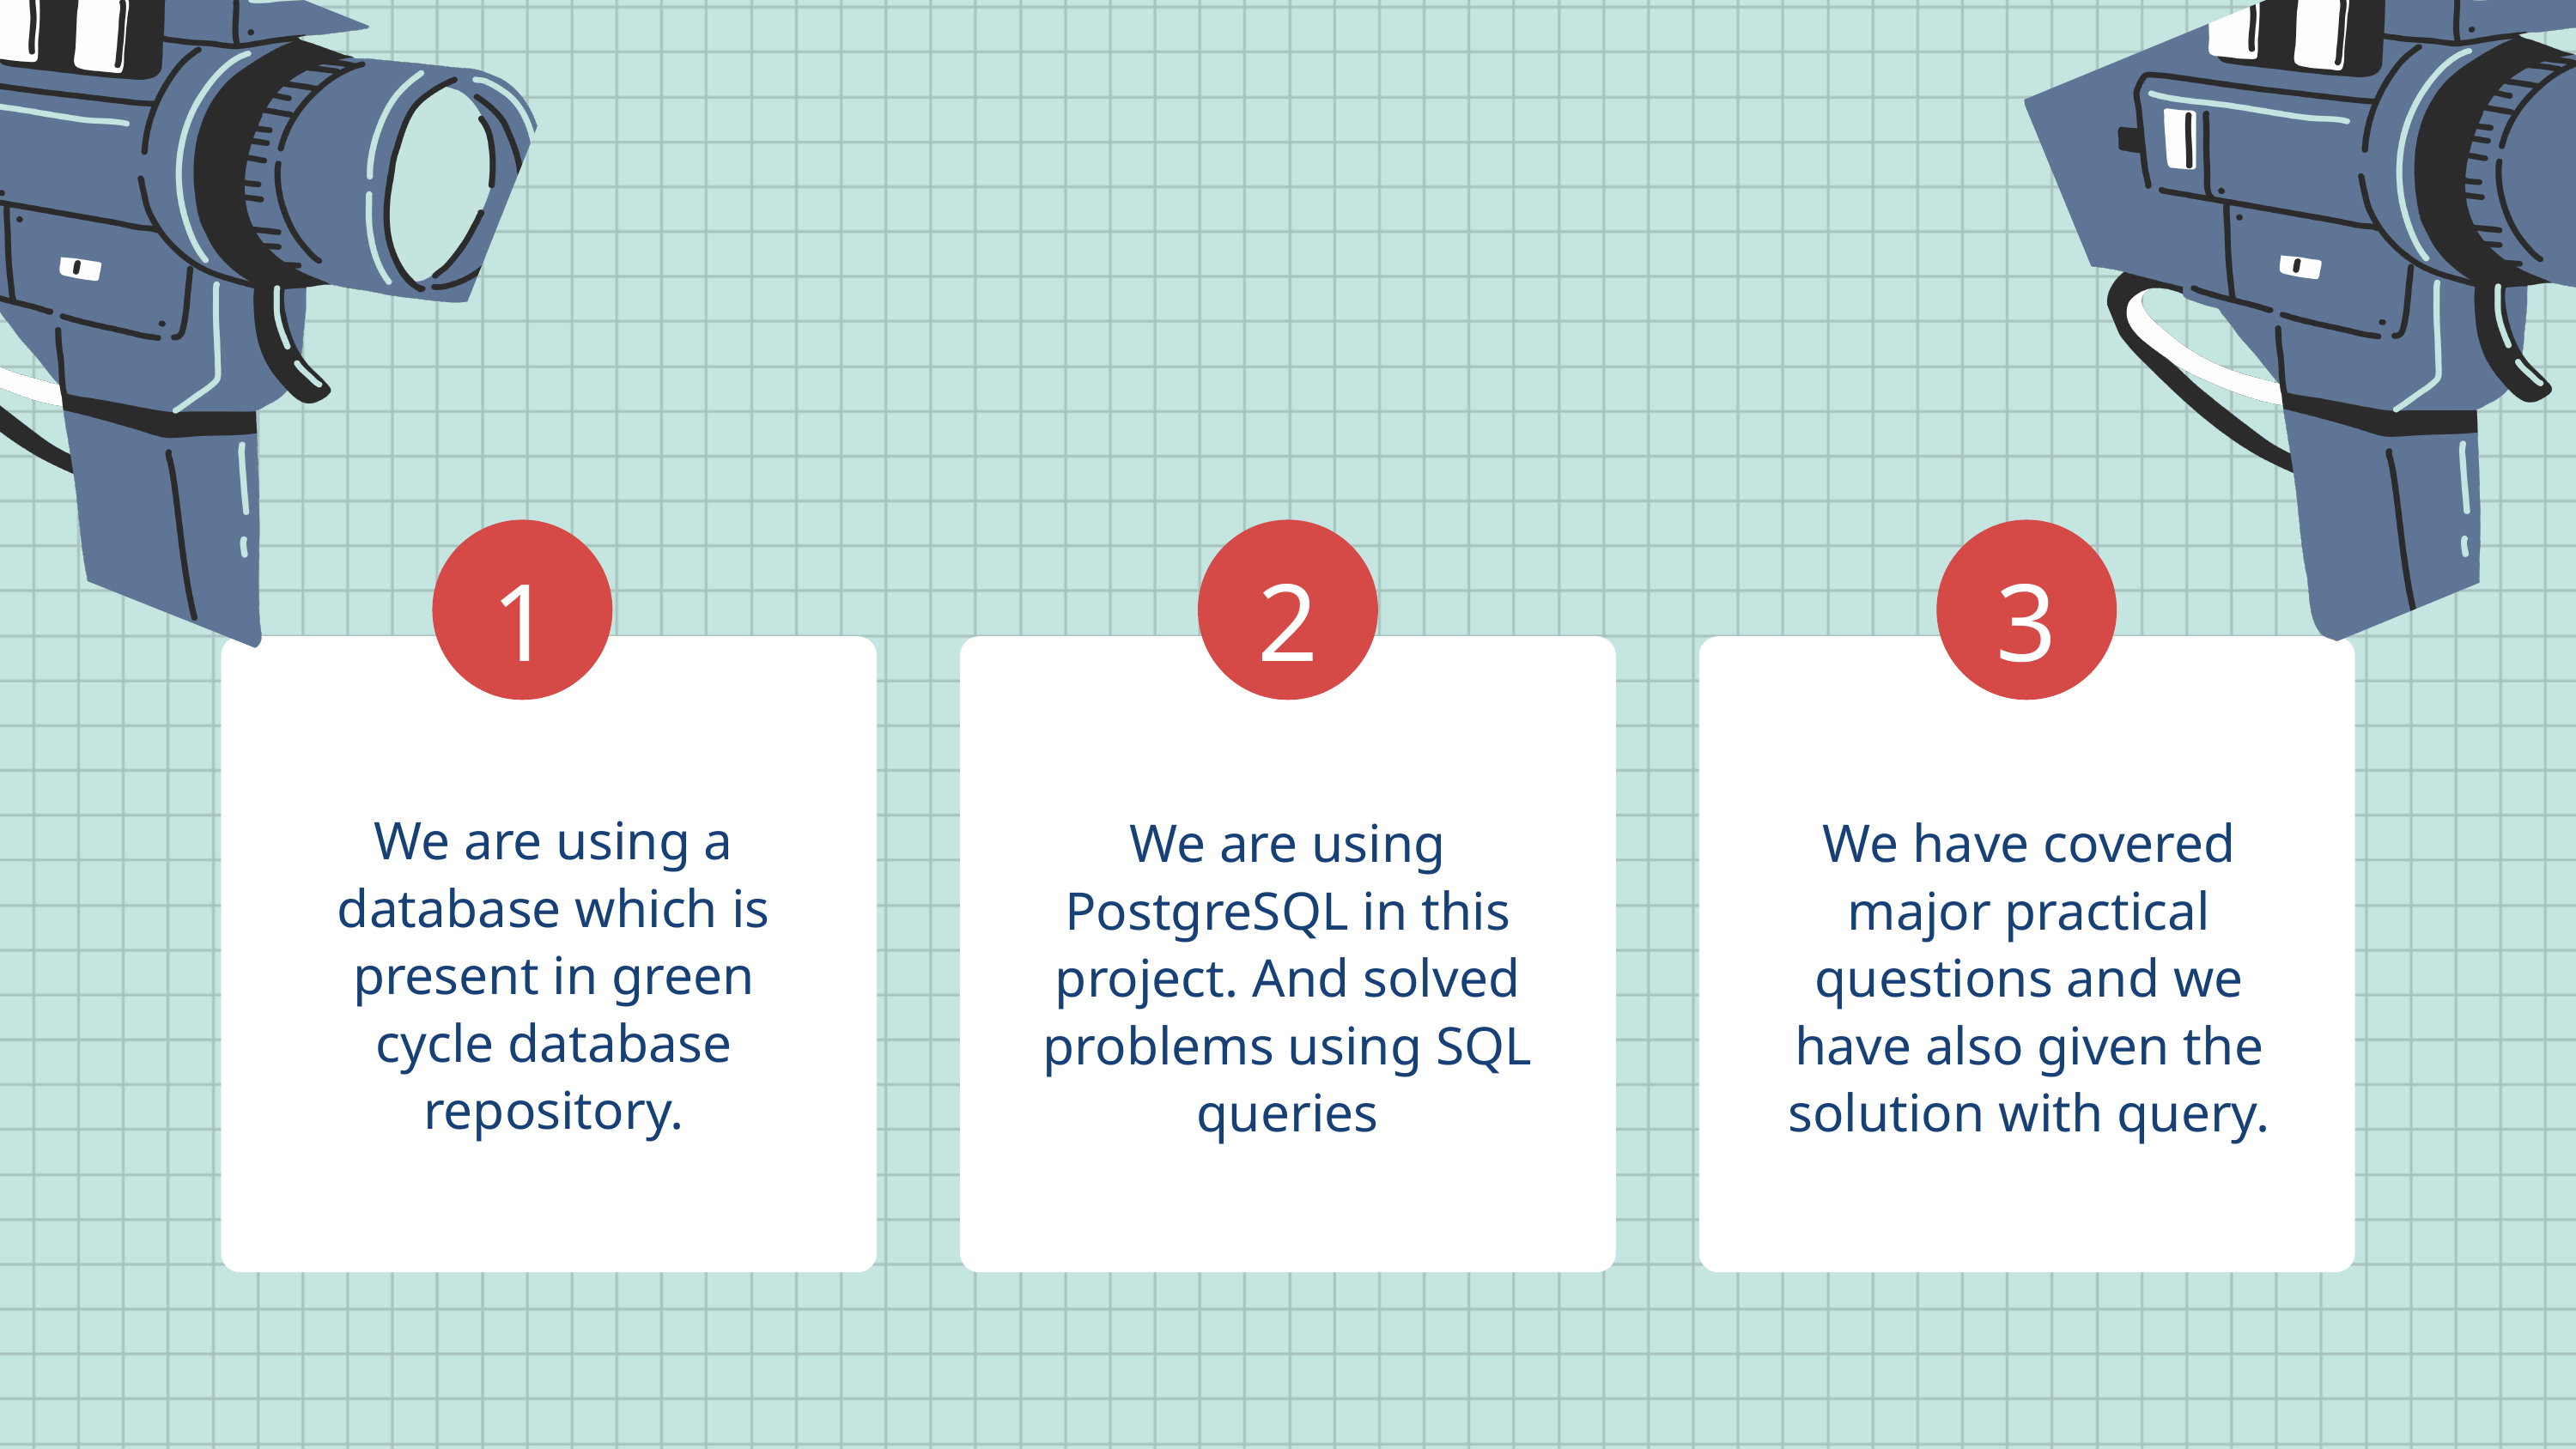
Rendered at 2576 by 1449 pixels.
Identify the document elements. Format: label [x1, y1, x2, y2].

text_box [432, 519, 613, 700]
text_box [959, 635, 1617, 1273]
text_box [0, 0, 550, 635]
text_box [2022, 0, 2576, 635]
text_box [1698, 635, 2355, 1273]
text_box [0, 0, 2576, 1449]
text_box [221, 635, 878, 1273]
text_box [1197, 519, 1379, 700]
text_box [1936, 519, 2117, 700]
